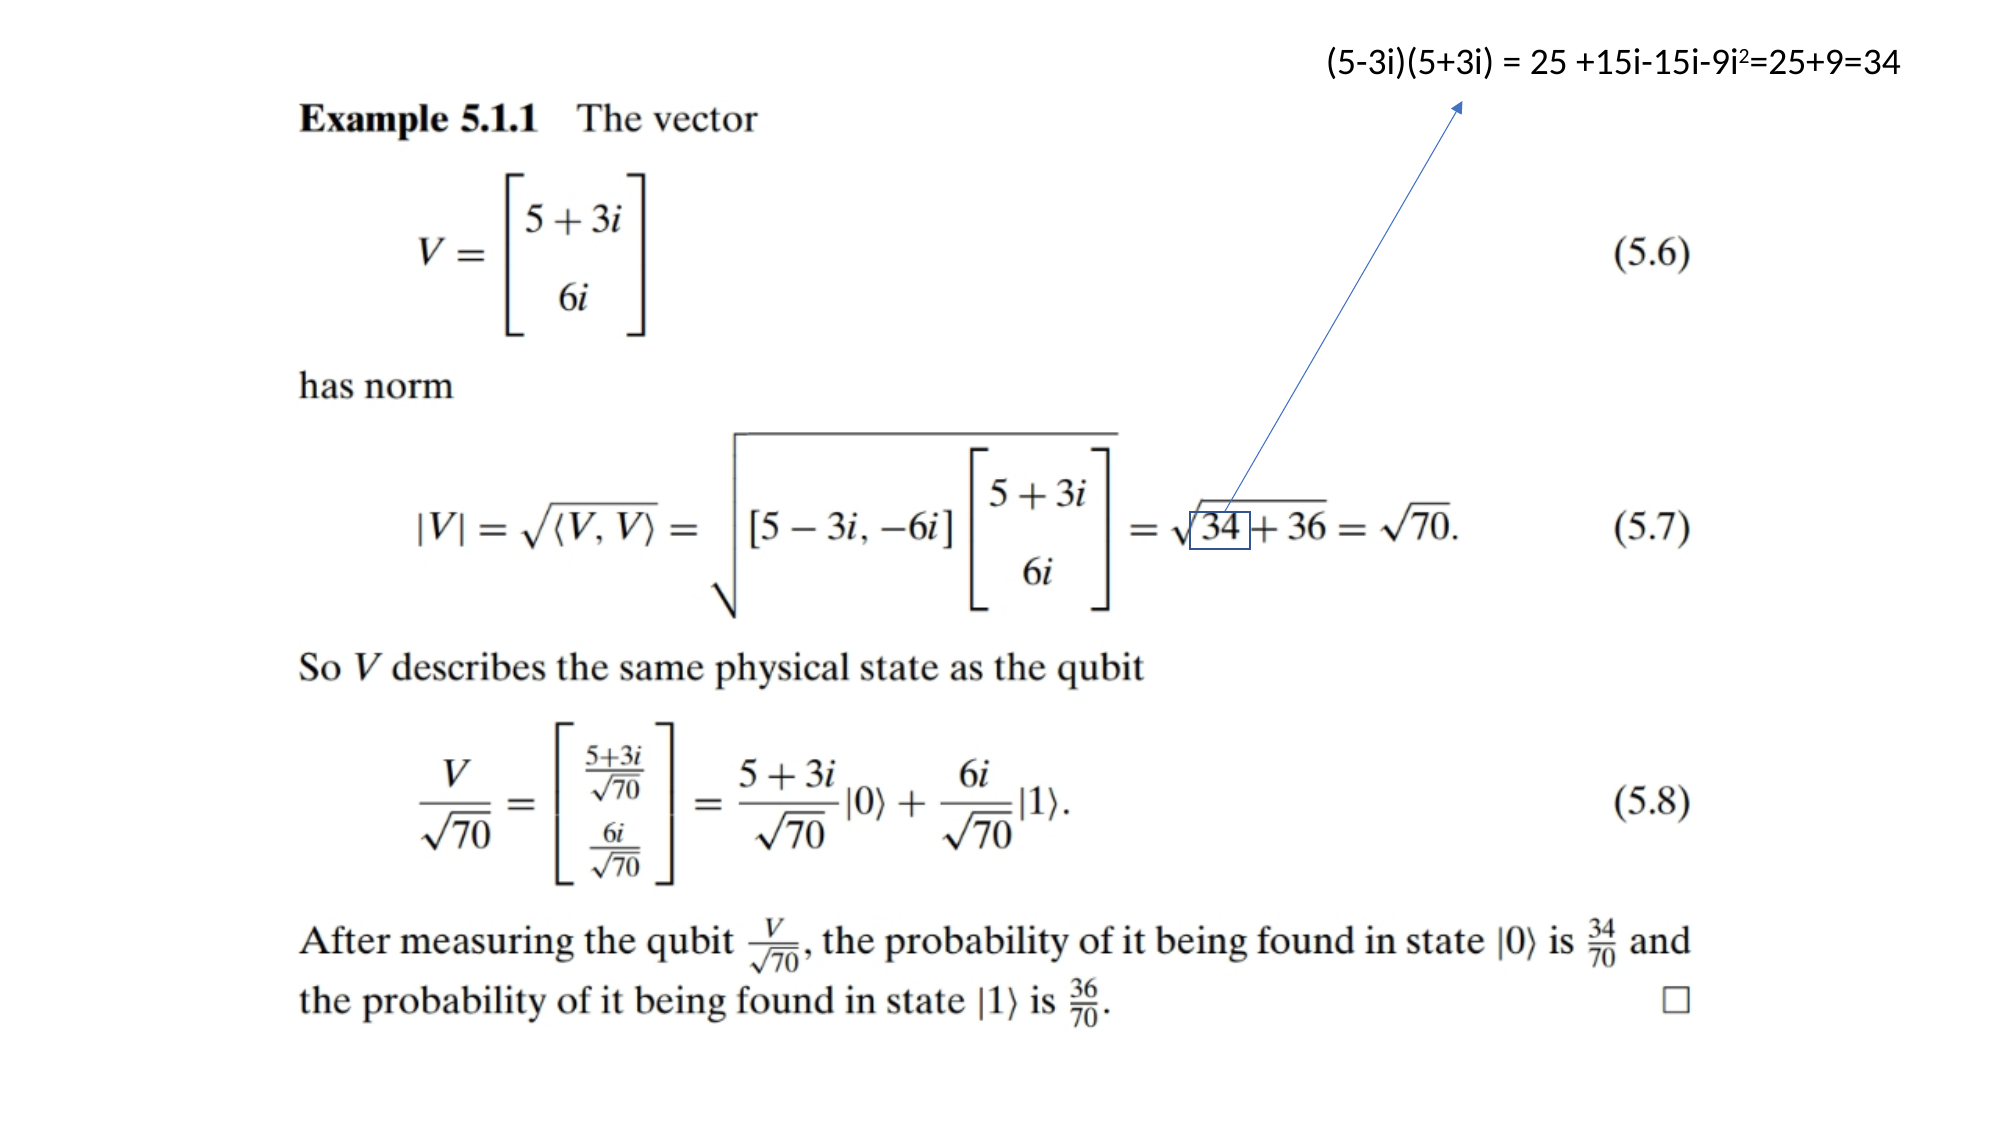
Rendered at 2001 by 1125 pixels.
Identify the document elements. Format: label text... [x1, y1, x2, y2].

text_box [1224, 100, 1463, 513]
picture [292, 90, 1708, 1035]
text_box (5-3i)(5+3i) = 25 +15i-15i-9i2=25+9=34 [1311, 29, 1981, 90]
